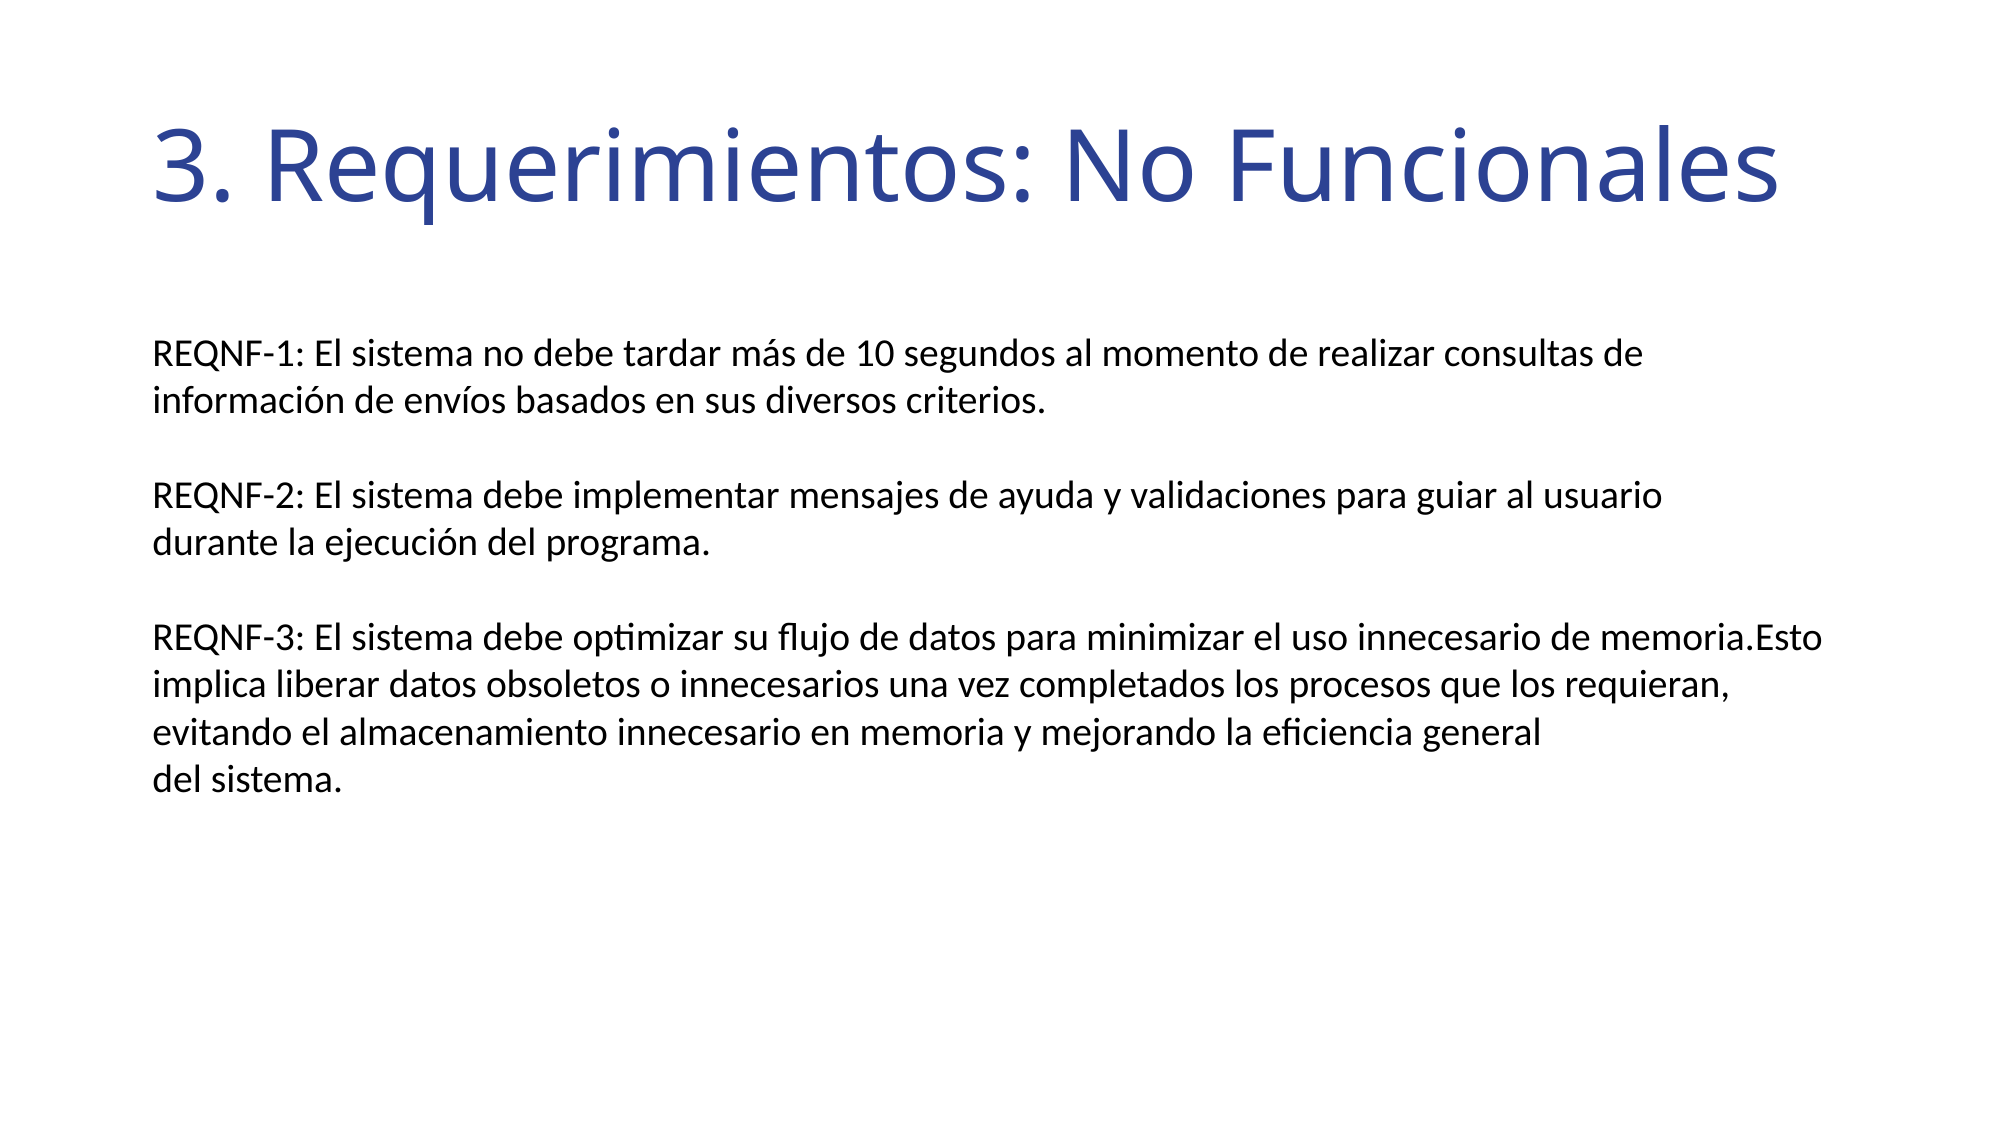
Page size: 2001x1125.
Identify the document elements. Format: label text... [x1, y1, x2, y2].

title 3. Requerimientos: No Funcionales [137, 59, 1863, 278]
list REQNF-1: El sistema no debe tardar más de 10 segundos al momento de realizar consultas de información de envíos basados en sus diversos criterios. REQNF-2: El sistema debe implementar mensajes de ayuda y validaciones para guiar al usuario durante la ejecución del programa. REQNF-3: El sistema debe optimizar su flujo de datos para minimizar el uso innecesario de memoria.Esto implica liberar datos obsoletos o innecesarios una vez completados los procesos que los requieran, evitando el almacenamiento innecesario en memoria y mejorando la eficiencia general del sistema. [137, 319, 1863, 1014]
